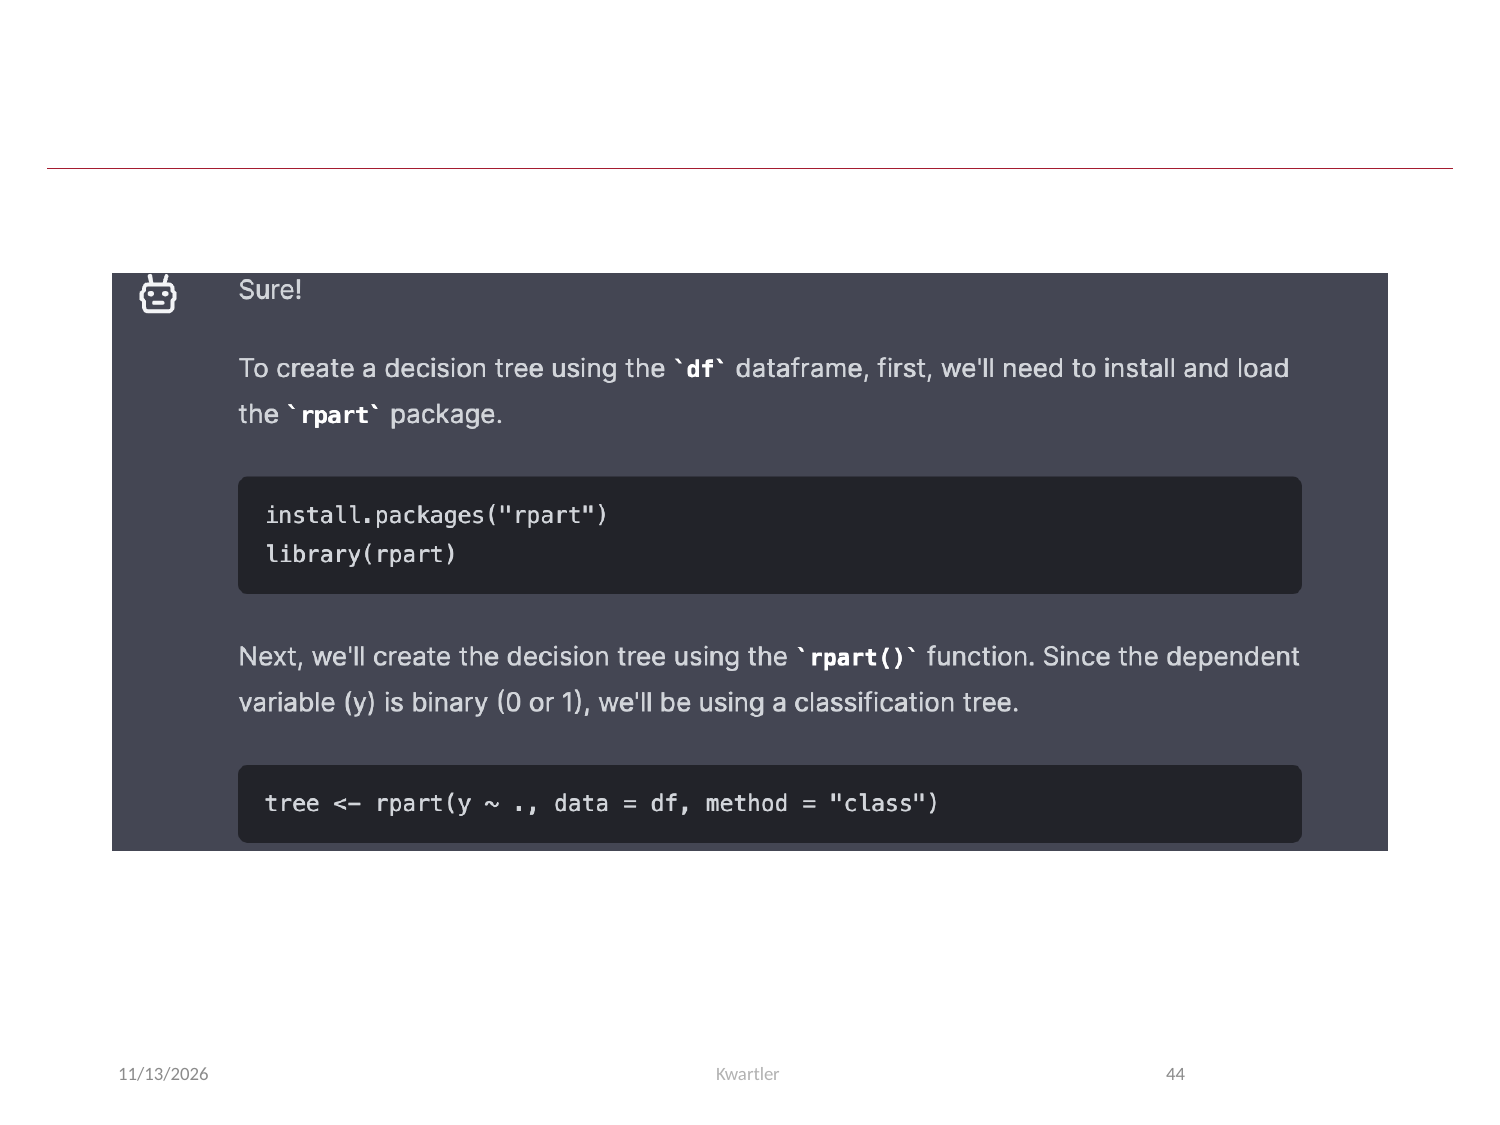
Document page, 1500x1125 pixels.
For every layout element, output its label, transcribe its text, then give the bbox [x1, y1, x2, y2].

picture [112, 273, 1388, 852]
slide_number 44 [1059, 1042, 1200, 1103]
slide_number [103, 1042, 441, 1103]
footer Kwartler [496, 1042, 1004, 1103]
